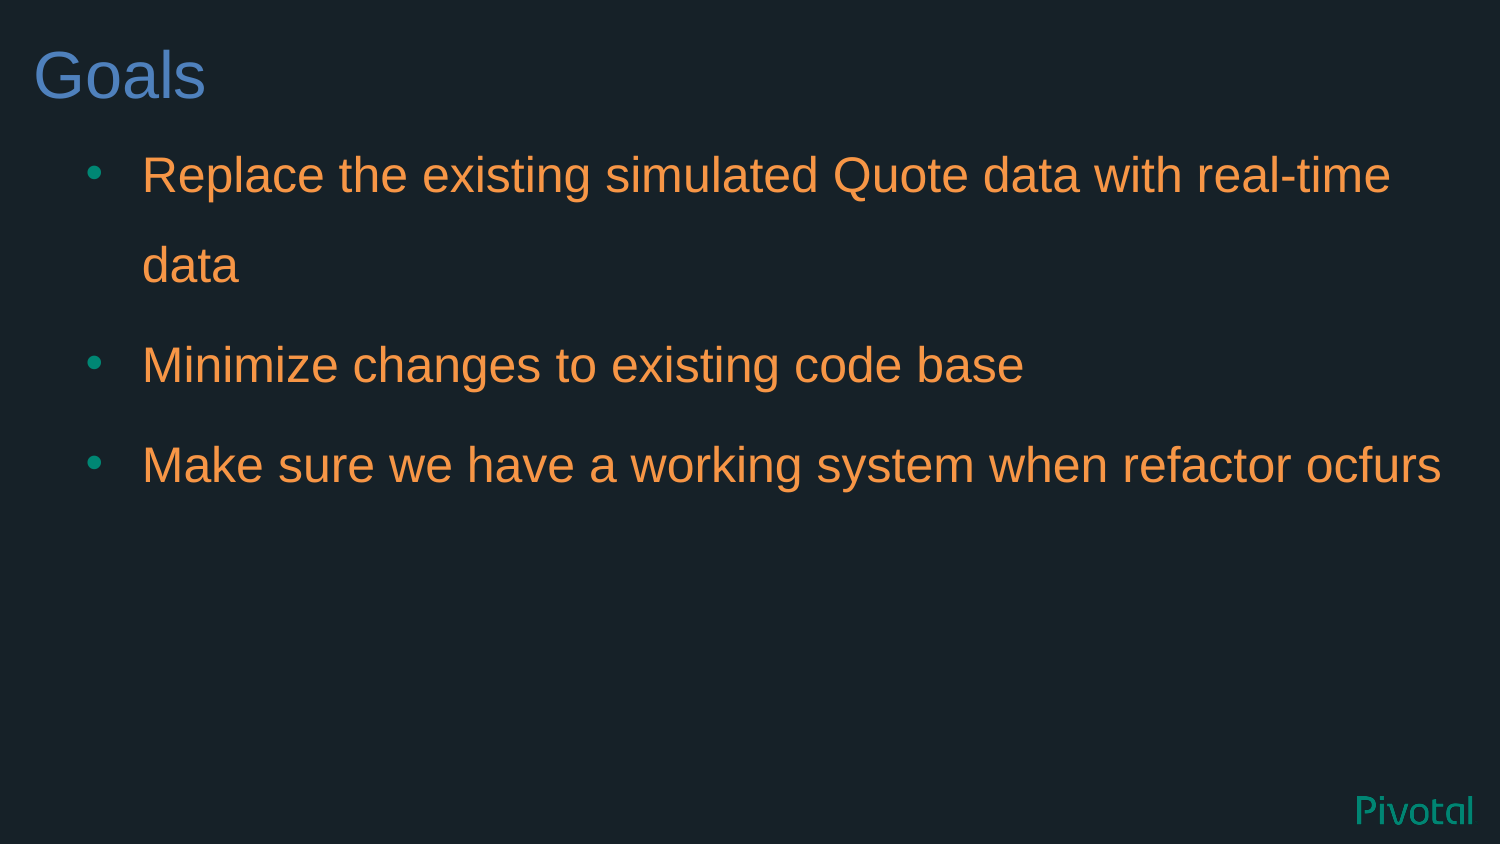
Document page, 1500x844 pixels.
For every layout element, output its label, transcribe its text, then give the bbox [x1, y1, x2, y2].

title Goals [18, 24, 1462, 103]
picture [1357, 796, 1478, 825]
list Replace the existing simulated Quote data with real-time data Minimize changes to existing code base Make sure we have a working system when refactor ocfurs [70, 104, 1474, 800]
